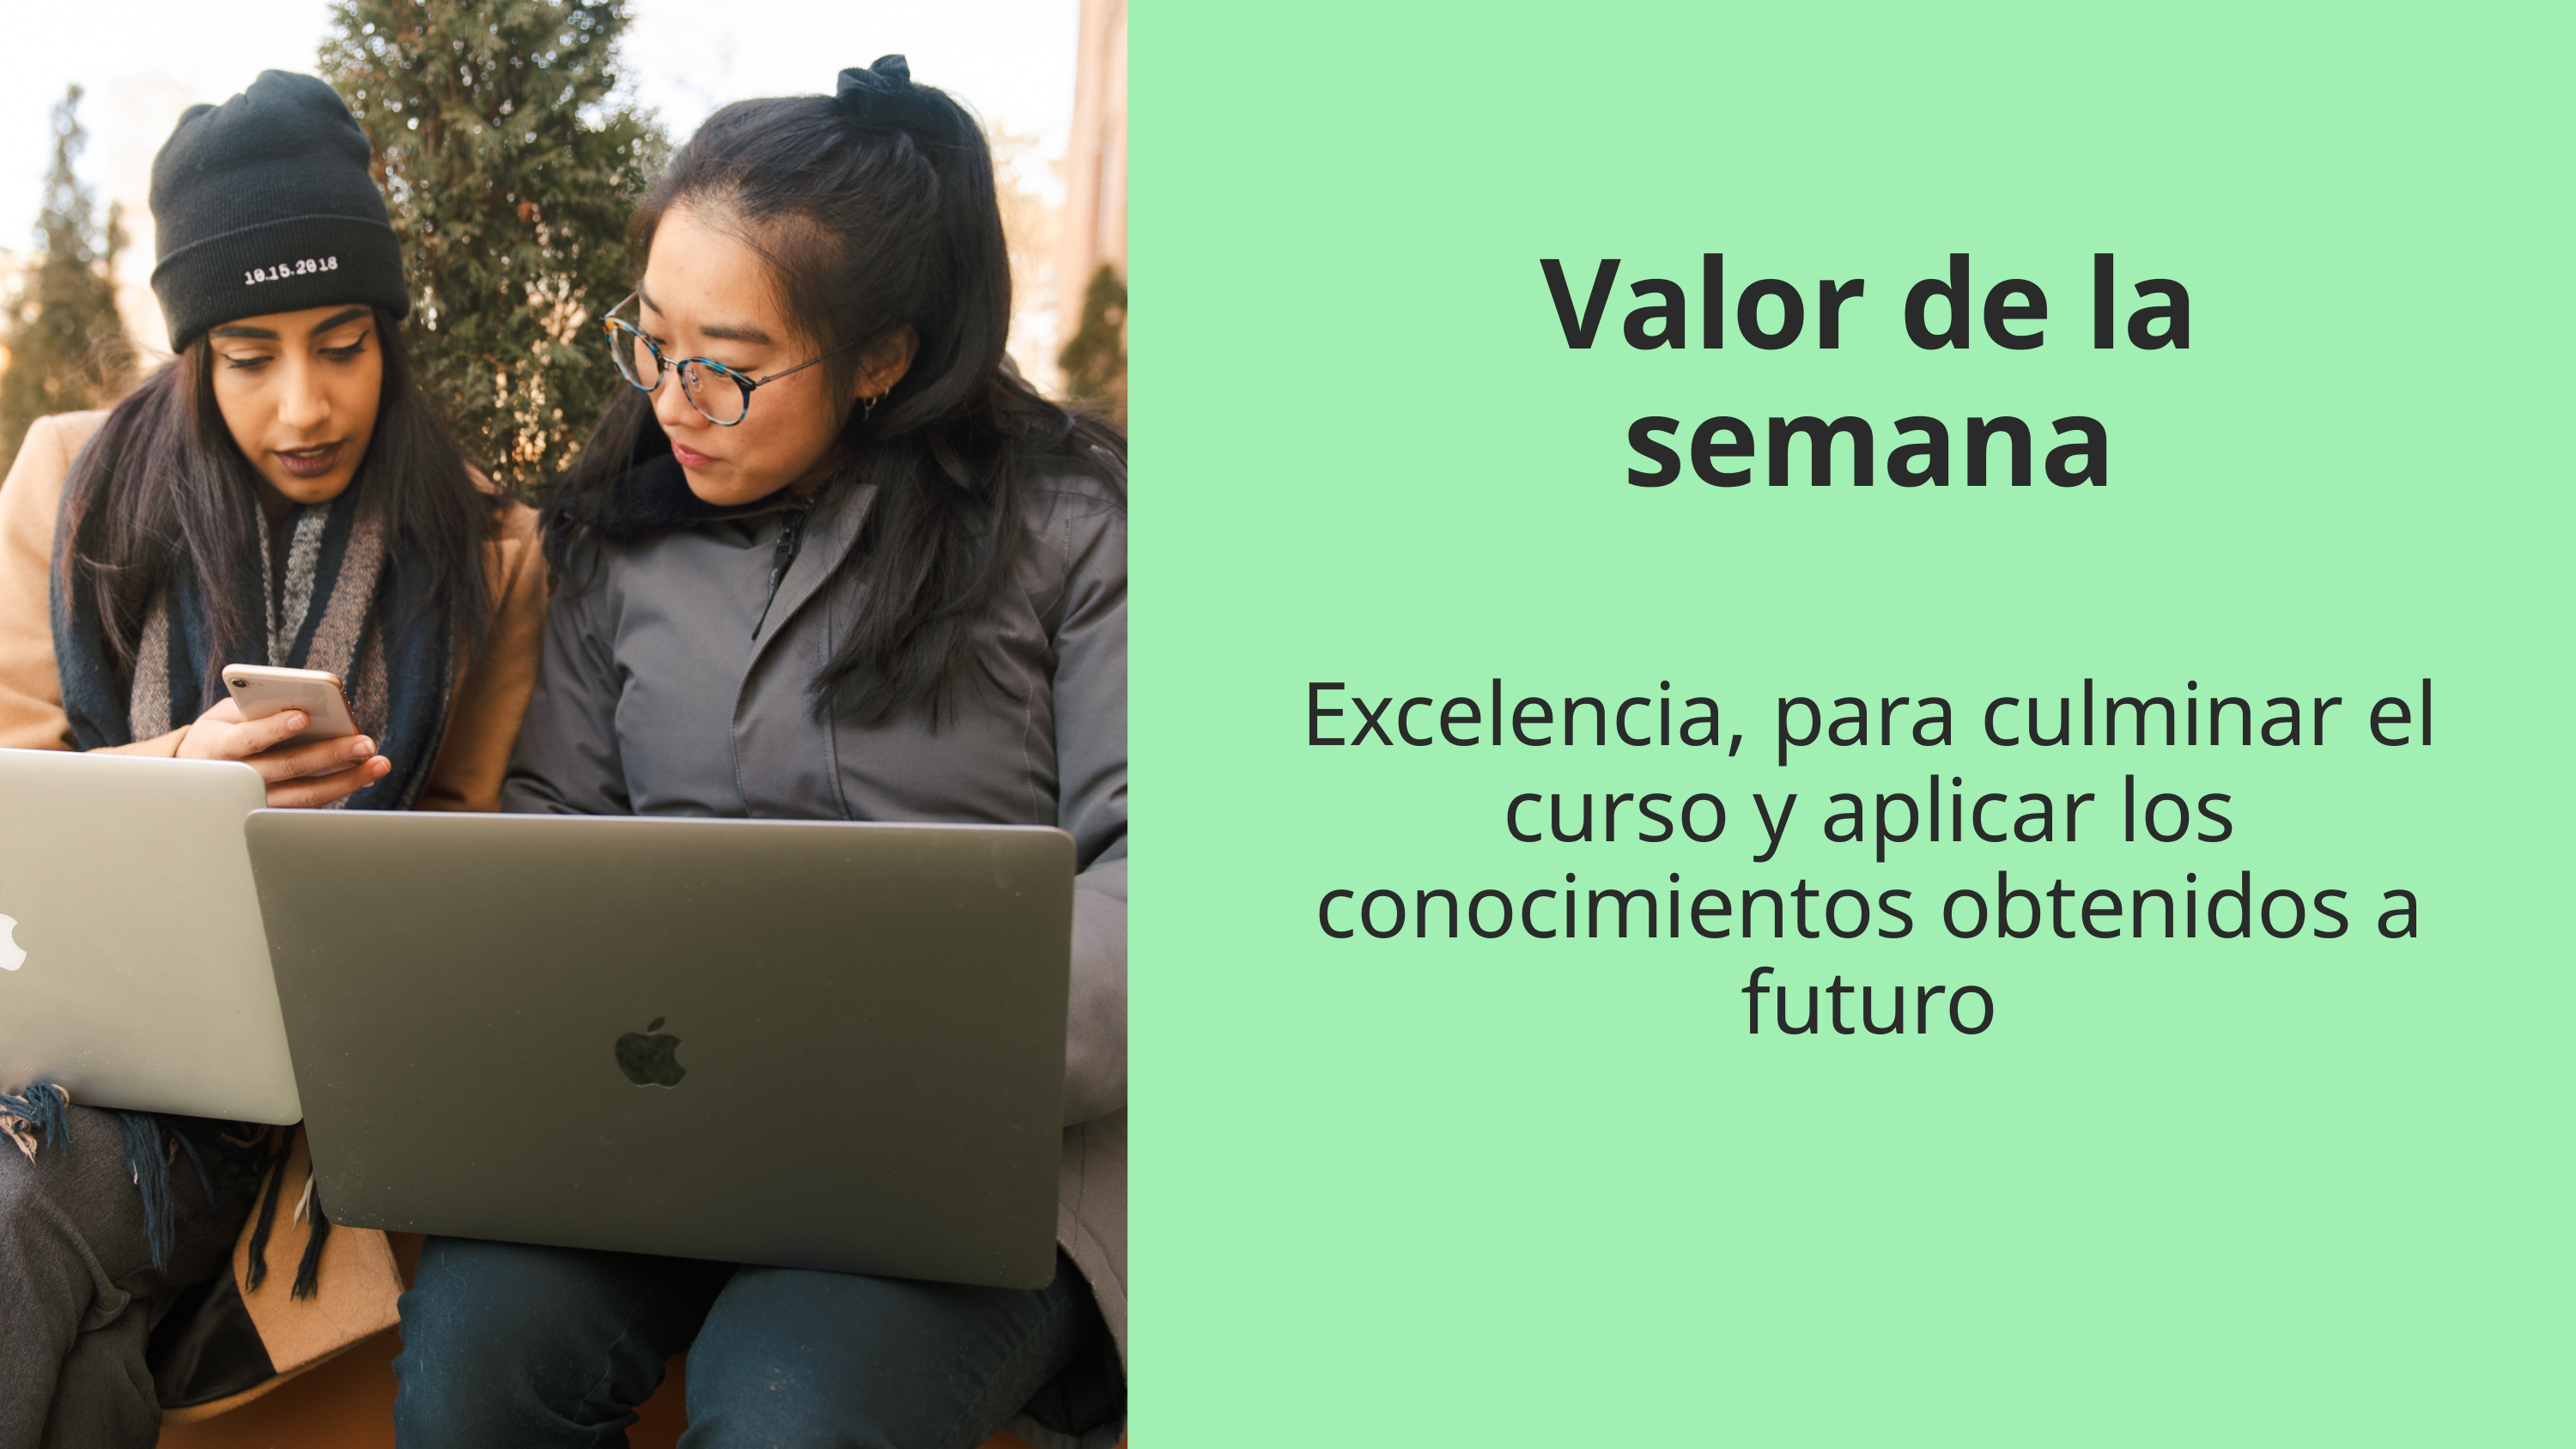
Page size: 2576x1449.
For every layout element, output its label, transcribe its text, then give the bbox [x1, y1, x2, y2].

text_box [0, 0, 1128, 1449]
text_box Valor de la semana [1374, 235, 2366, 512]
text_box Excelencia, para culminar el curso y aplicar los conocimientos obtenidos a futuro [1225, 666, 2514, 1052]
